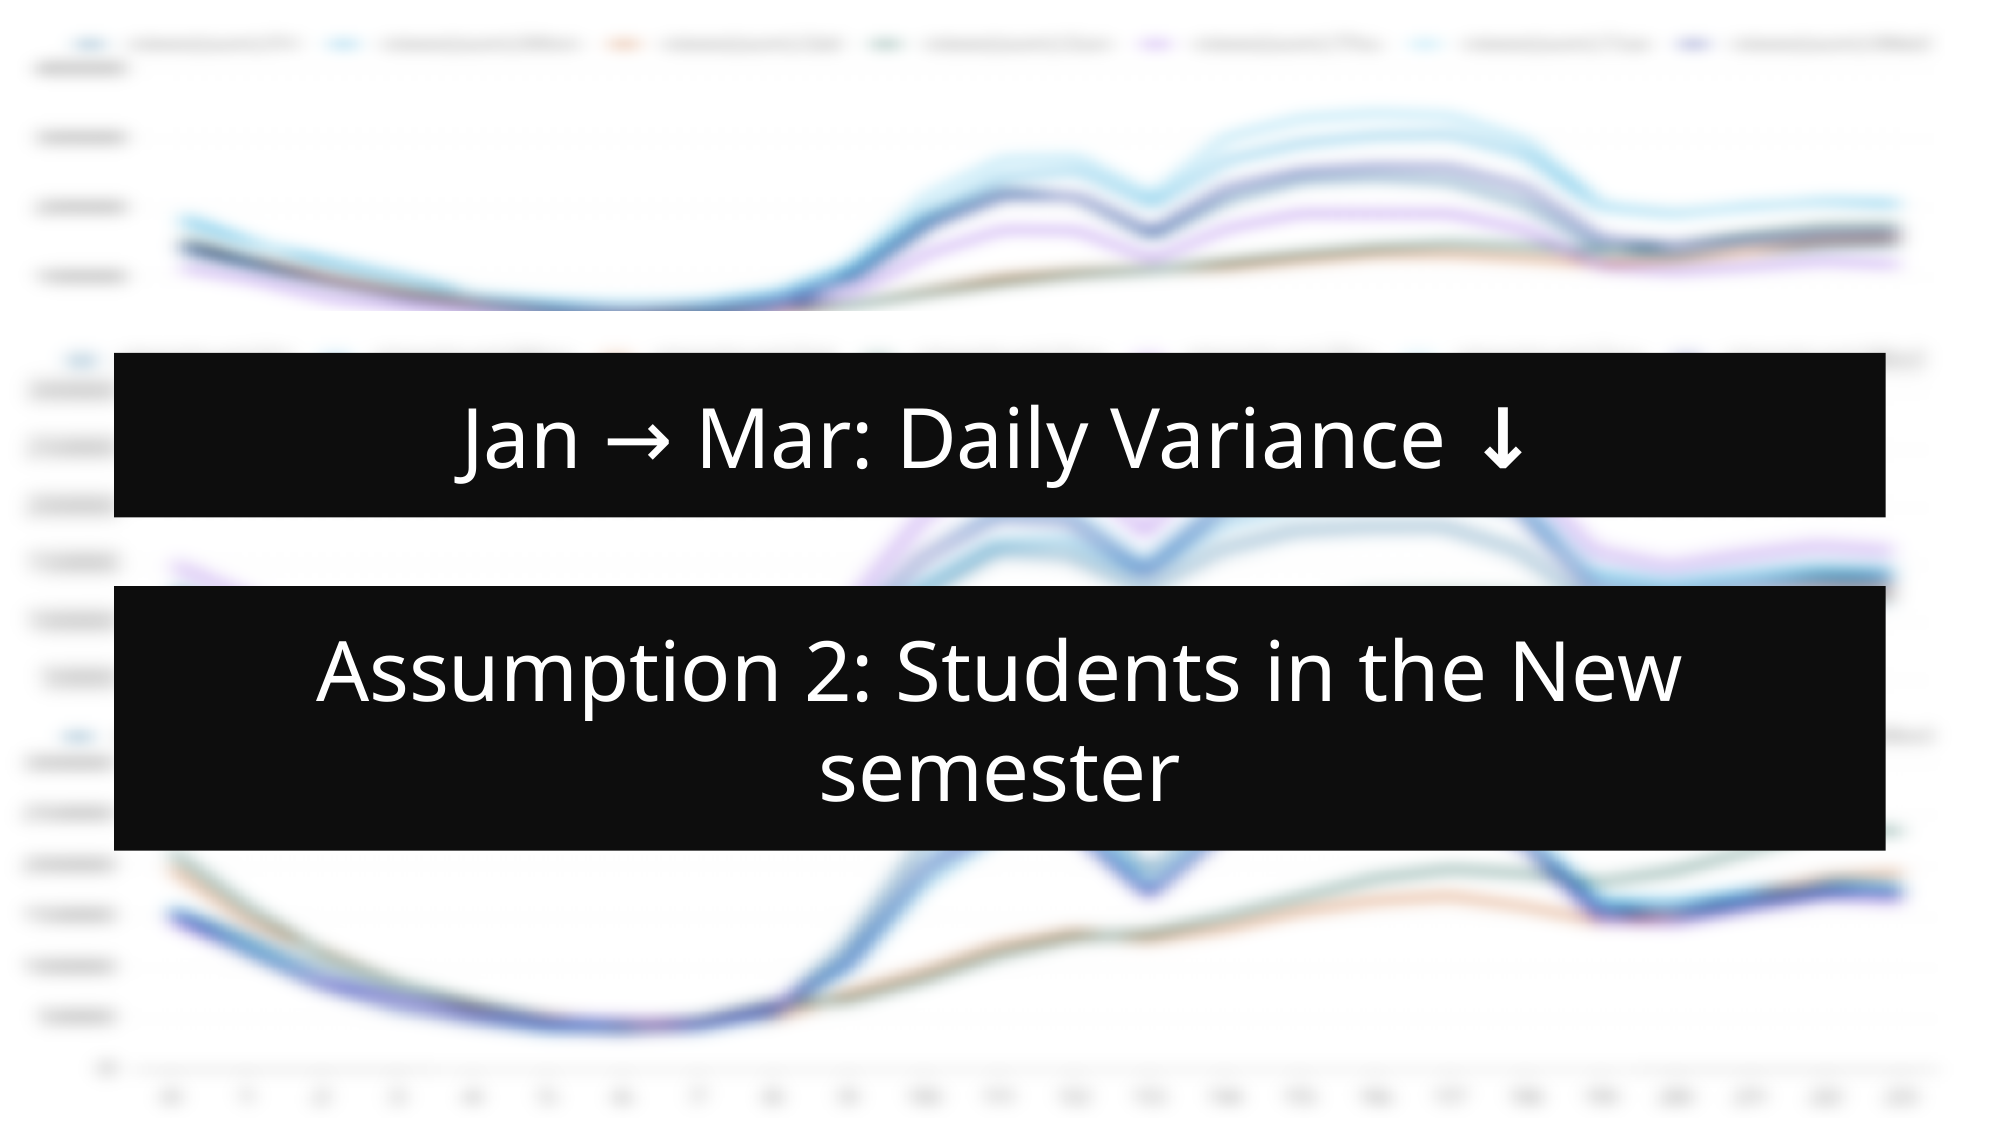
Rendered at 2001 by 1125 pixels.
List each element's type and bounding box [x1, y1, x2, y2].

text_box [0, 4, 2000, 1118]
